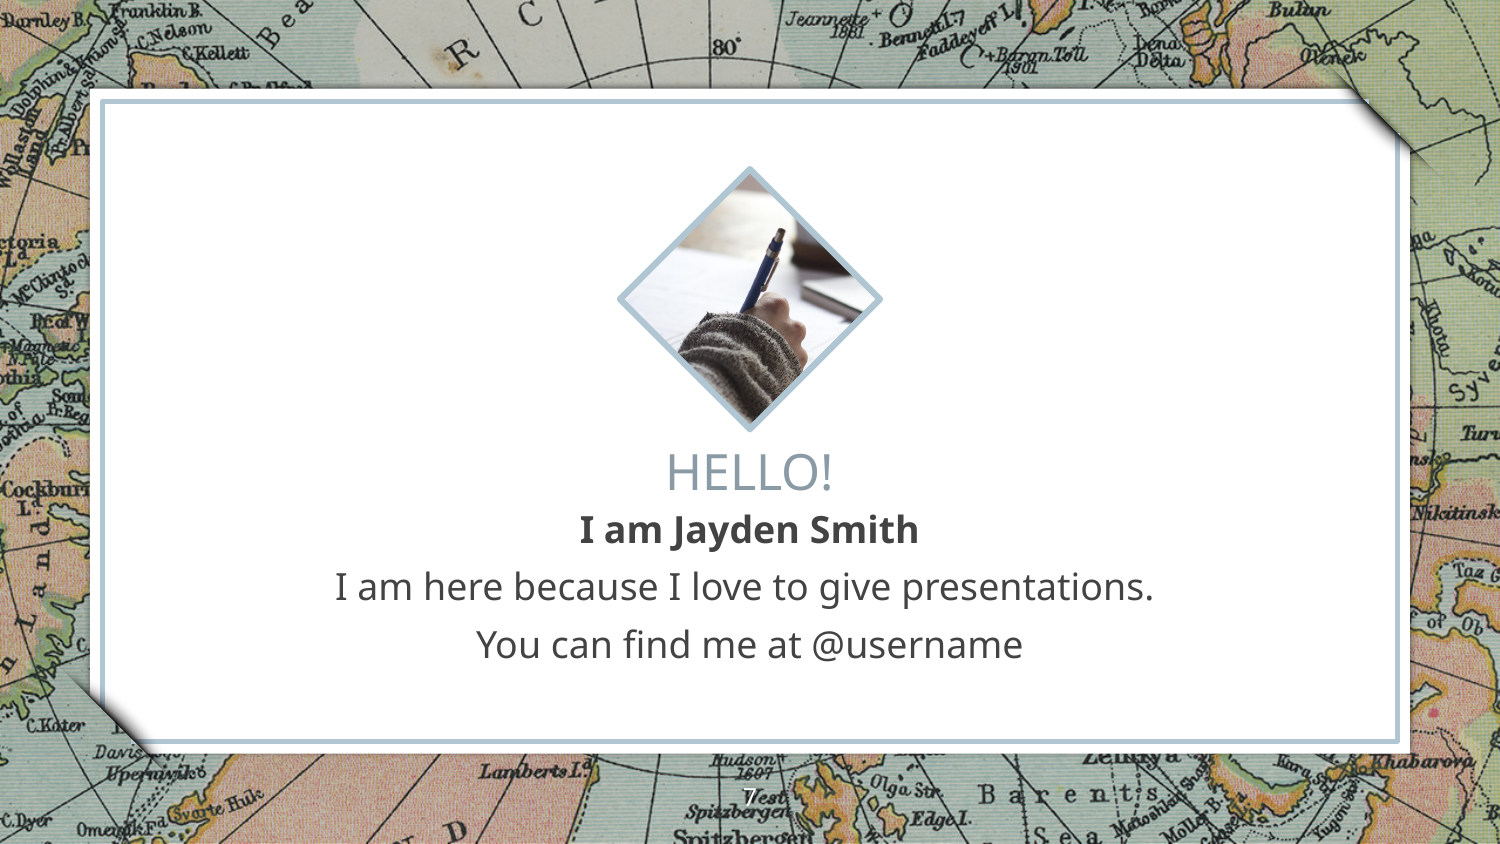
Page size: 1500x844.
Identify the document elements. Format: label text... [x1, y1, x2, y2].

title HELLO! [209, 410, 1291, 501]
slide_number 7 [705, 753, 795, 844]
picture [0, 0, 1500, 844]
picture [619, 168, 881, 430]
subtitle I am Jayden Smith I am here because I love to give presentations. You can find me at @username [209, 505, 1291, 692]
